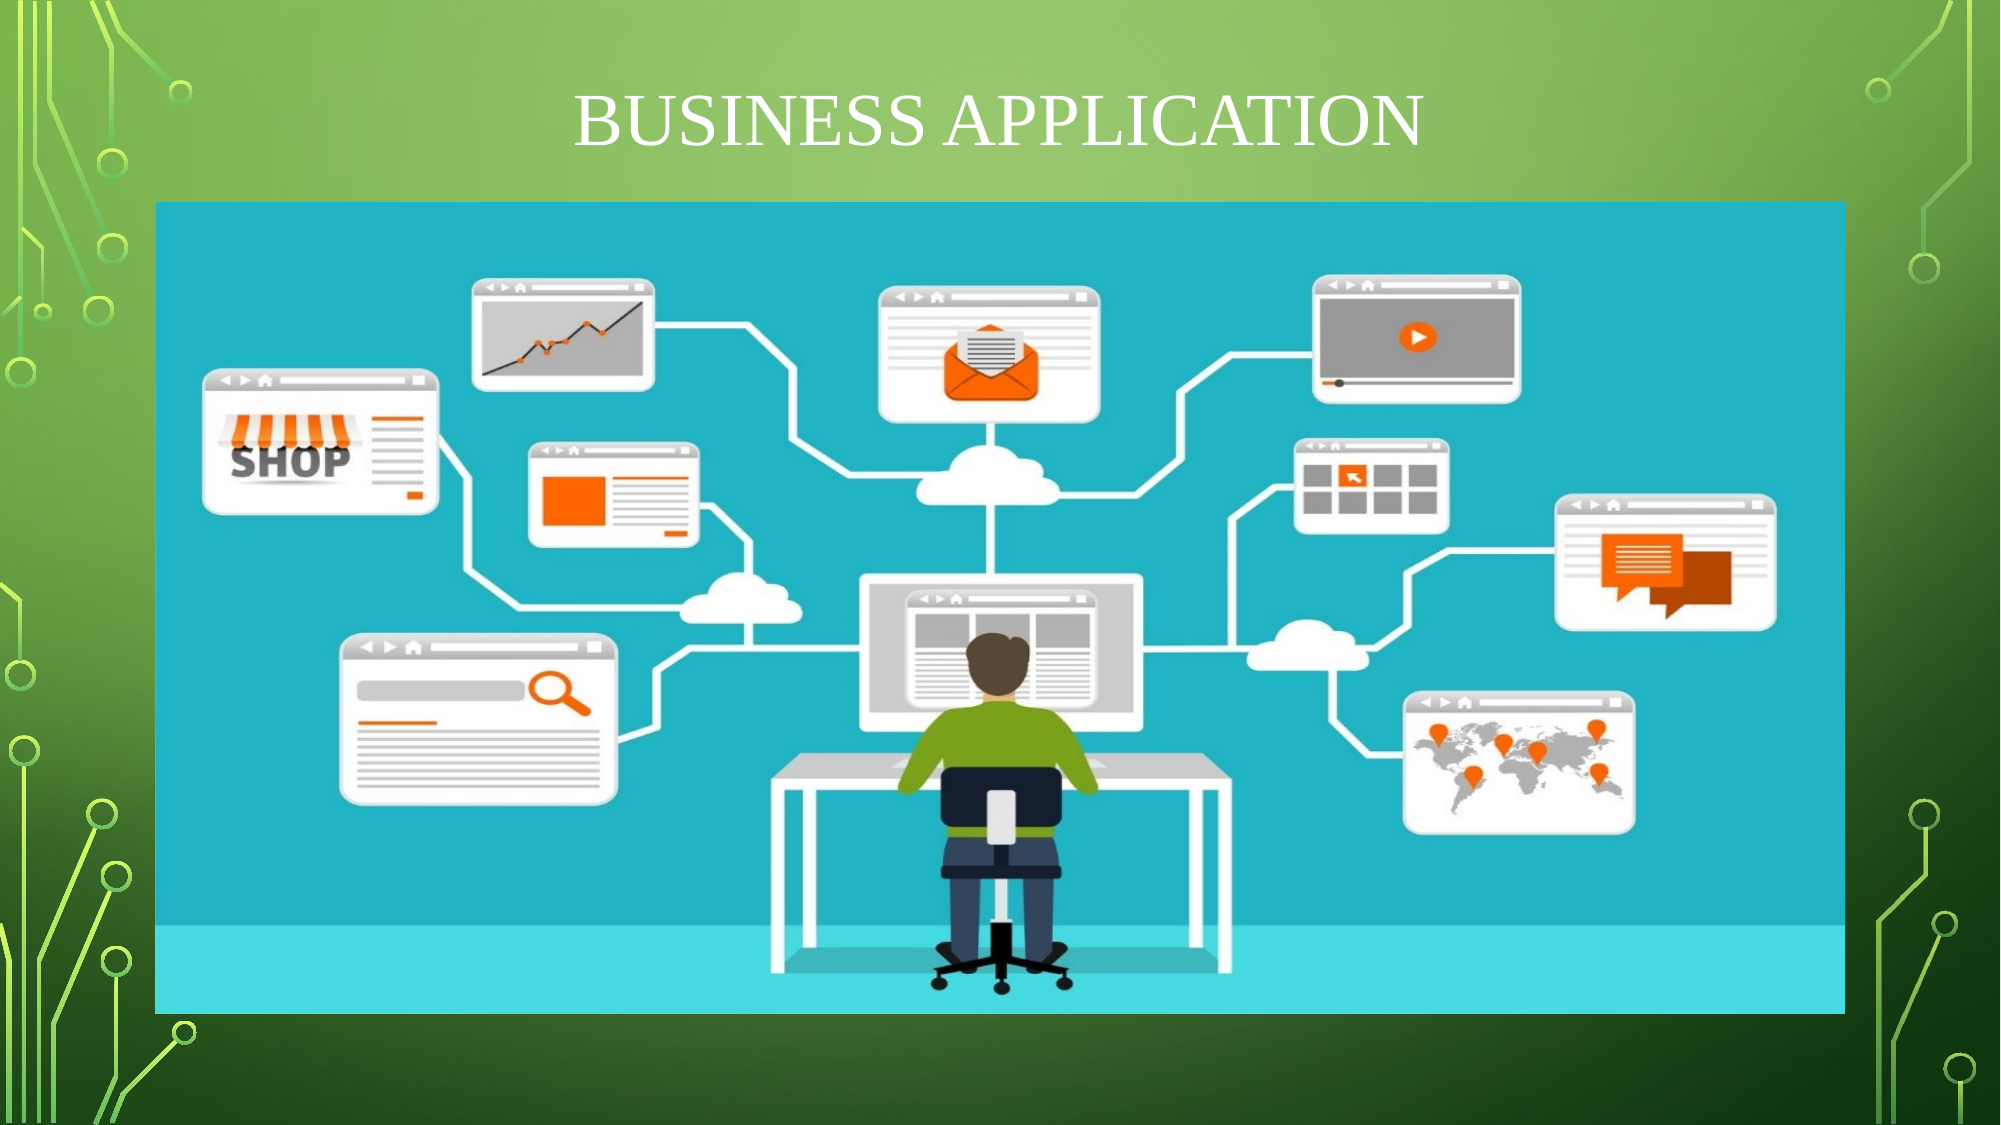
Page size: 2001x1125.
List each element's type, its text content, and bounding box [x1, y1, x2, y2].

title BUSINESS APPLICATION [187, 0, 1813, 202]
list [155, 202, 1845, 1014]
